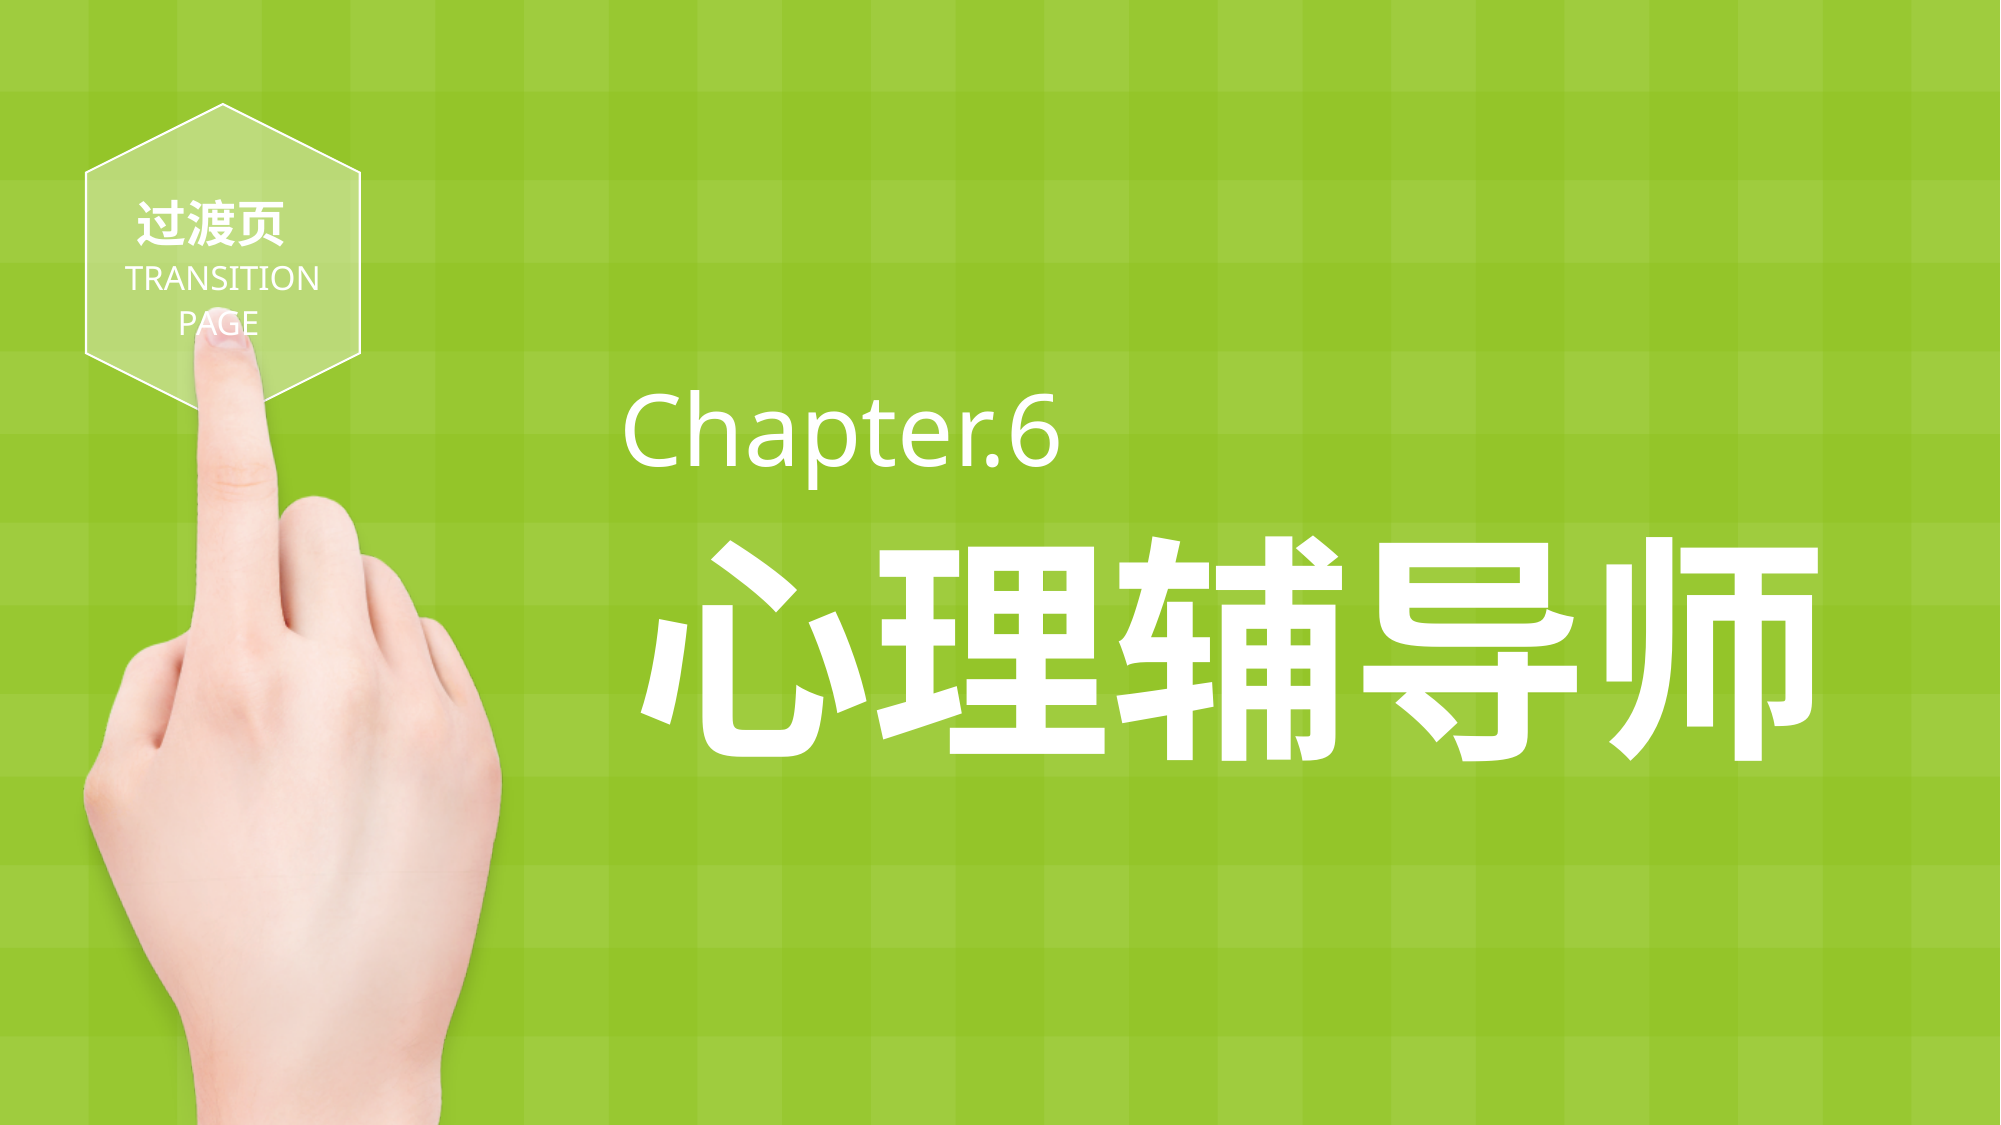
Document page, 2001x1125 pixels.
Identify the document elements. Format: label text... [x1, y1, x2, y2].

text_box 心理辅导师 [617, 493, 1845, 796]
text_box Chapter.6 [604, 359, 1079, 494]
text_box 过渡页 TRANSITION PAGE [85, 178, 360, 350]
picture [74, 307, 514, 1125]
